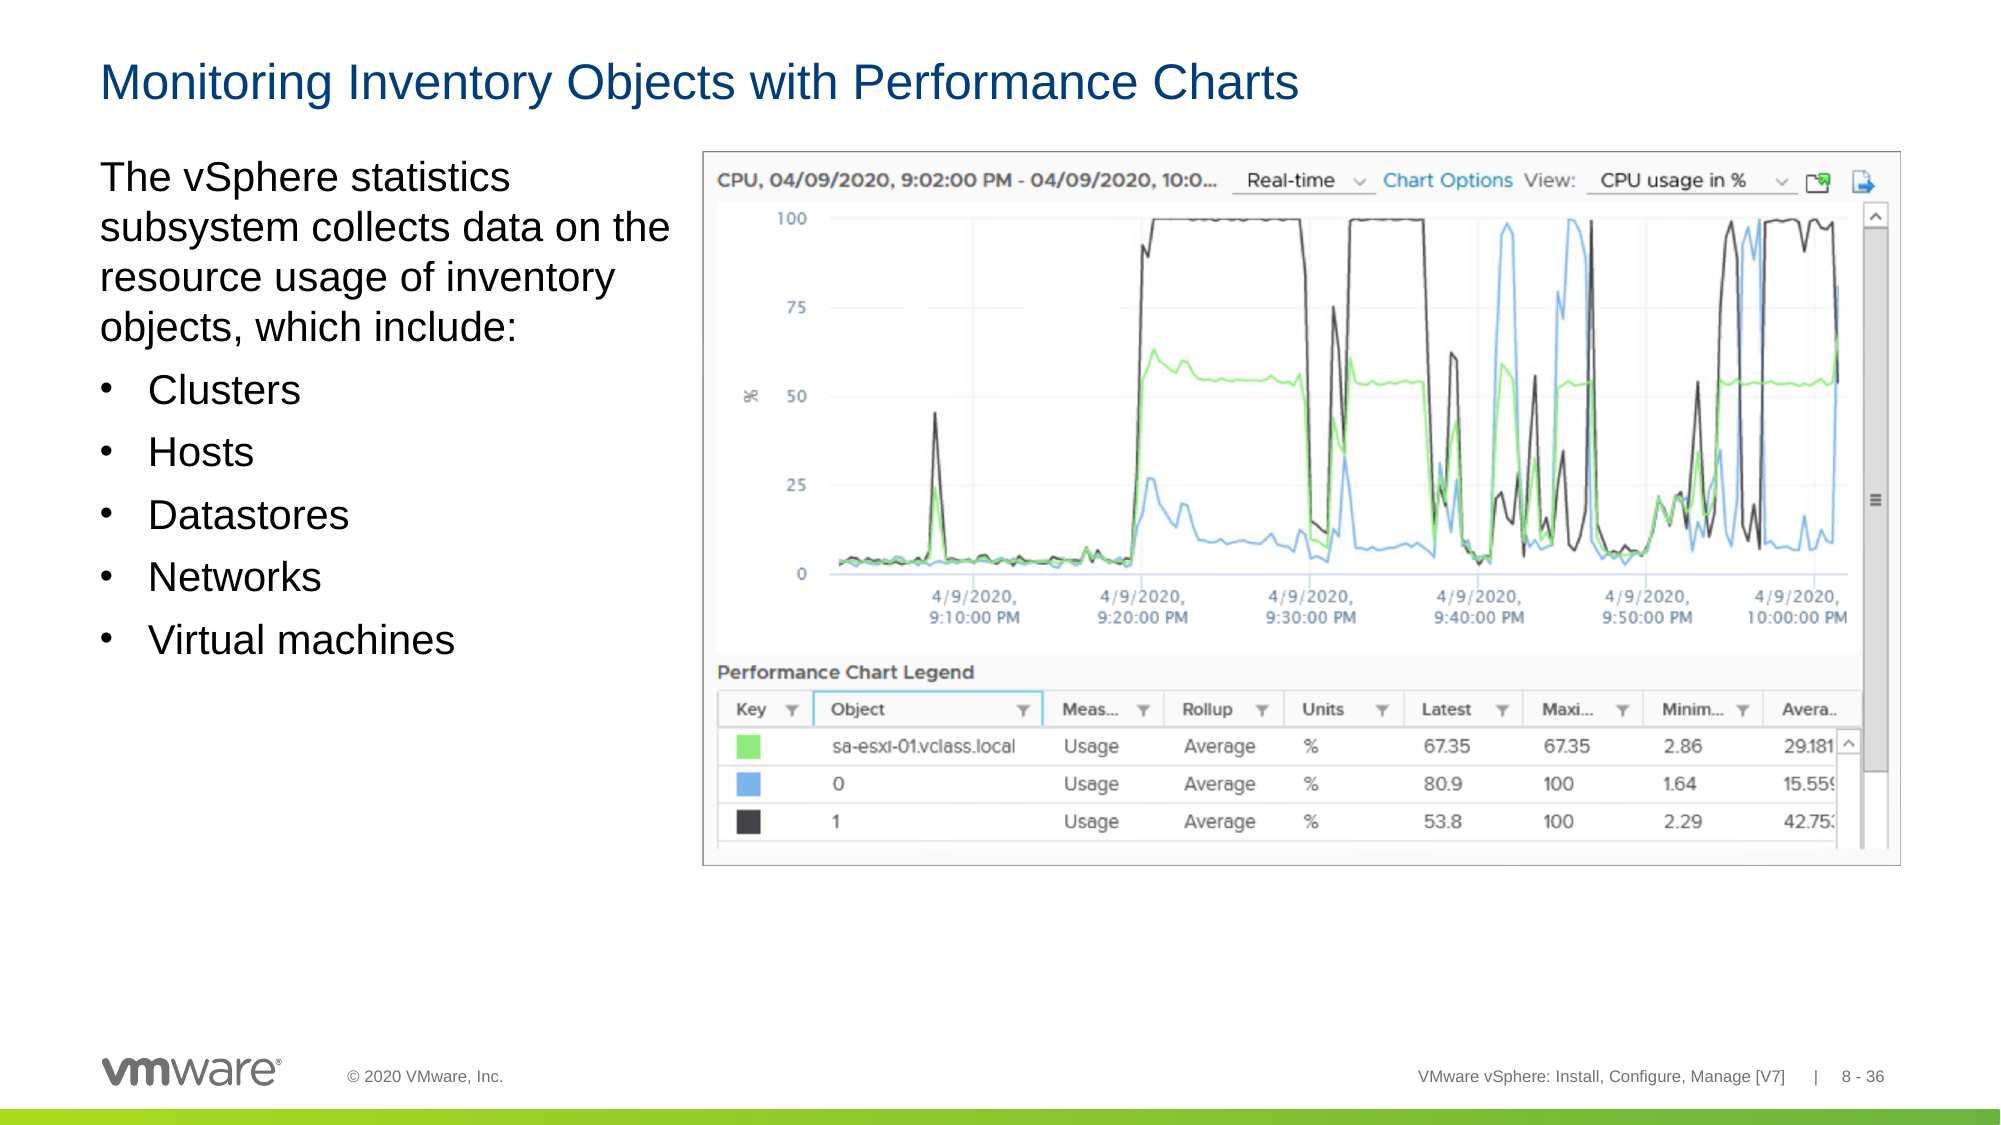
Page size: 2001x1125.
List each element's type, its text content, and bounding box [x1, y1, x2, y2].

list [701, 149, 1901, 866]
footer VMware vSphere: Install, Configure, Manage [V7] | 8 - 36 [545, 1060, 1900, 1110]
list The vSphere statistics subsystem collects data on the resource usage of inventory objects, which include: Clusters Hosts Datastores Networks Virtual machines [99, 149, 697, 1047]
title Monitoring Inventory Objects with Performance Charts [99, 54, 1900, 113]
